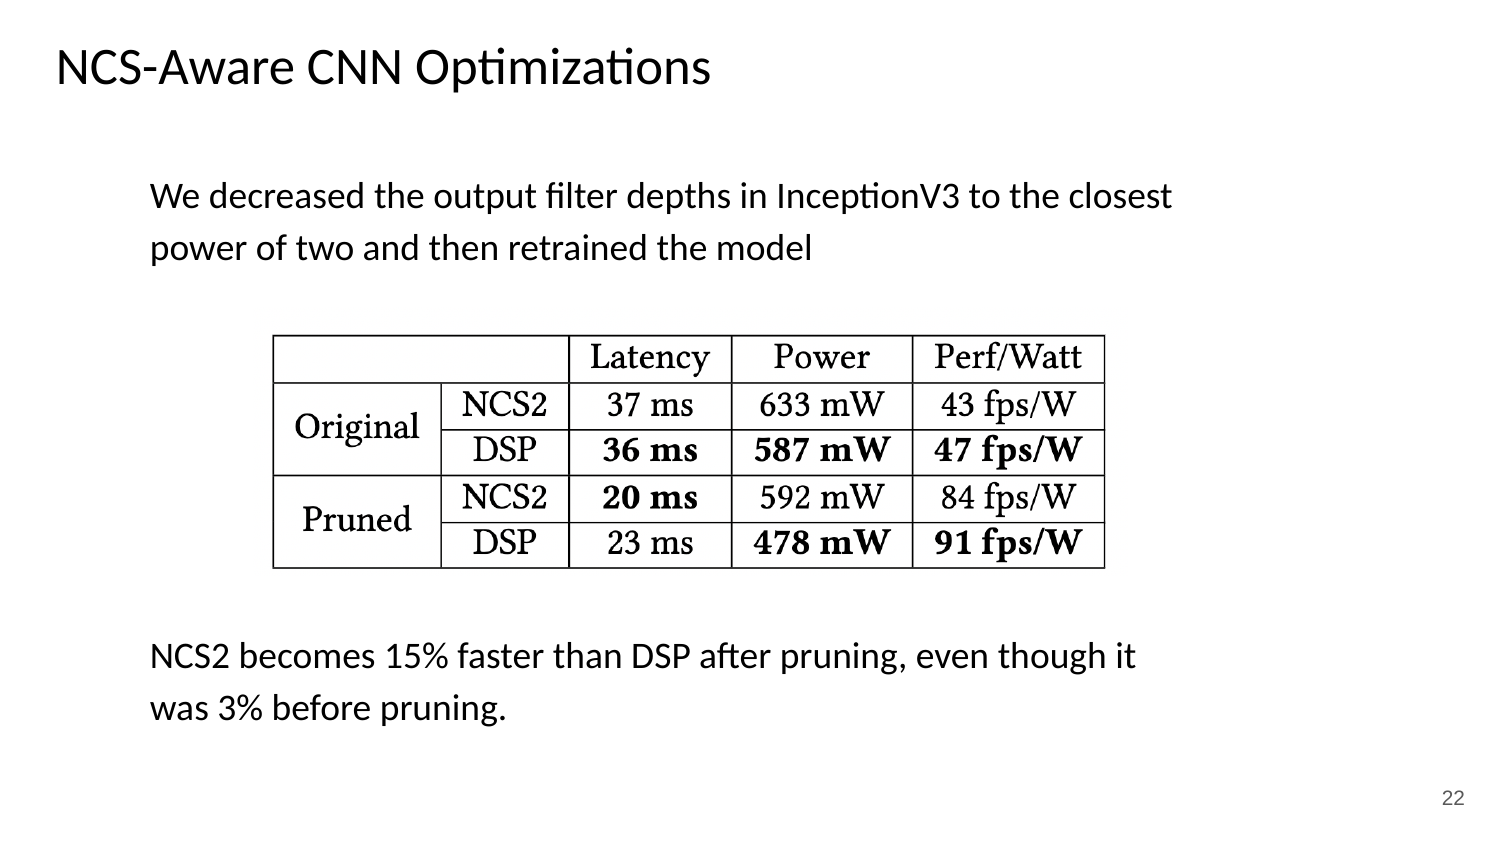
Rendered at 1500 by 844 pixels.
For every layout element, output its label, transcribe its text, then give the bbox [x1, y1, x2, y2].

title NCS-Aware CNN Optimizations [40, 16, 1439, 111]
text_box NCS2 becomes 15% faster than DSP after pruning, even though it was 3% before pruning. [134, 608, 1158, 730]
slide_number ‹#› [1389, 764, 1480, 830]
text_box We decreased the output filter depths in InceptionV3 to the closest power of two and then retrained the model [134, 149, 1217, 270]
picture [252, 307, 1128, 576]
